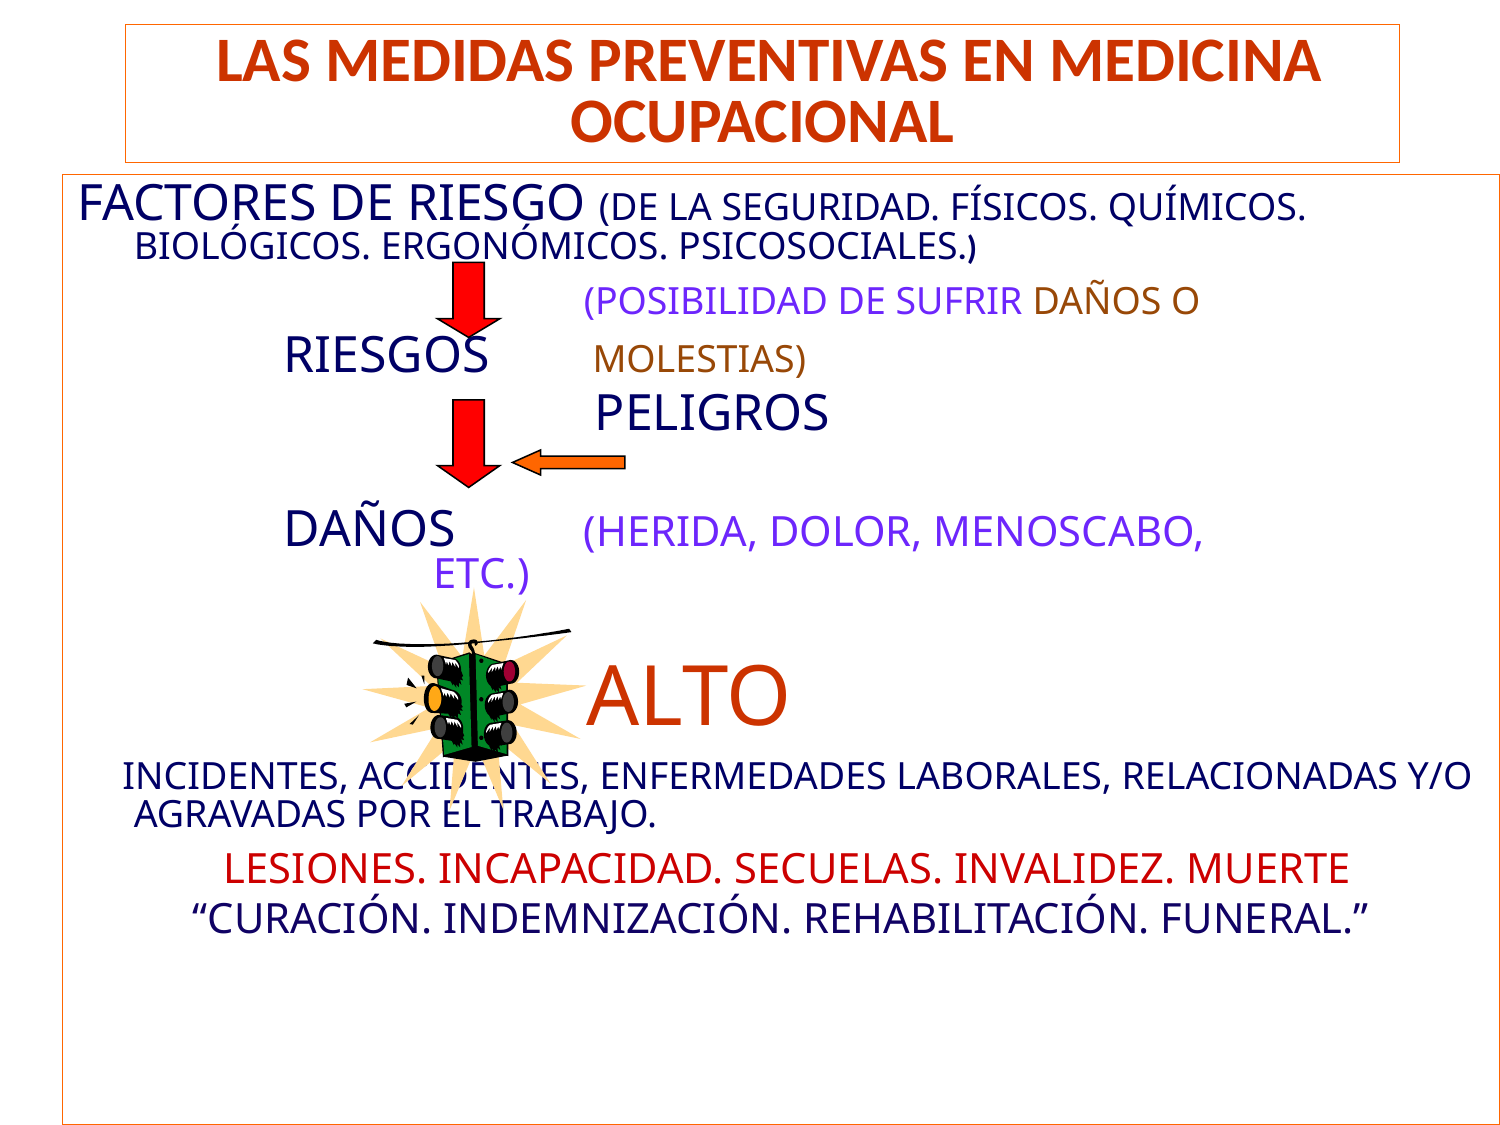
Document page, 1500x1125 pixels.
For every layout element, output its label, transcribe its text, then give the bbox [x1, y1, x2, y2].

picture [362, 587, 587, 811]
title LAS MEDIDAS PREVENTIVAS EN MEDICINA OCUPACIONAL [125, 24, 1400, 163]
list FACTORES DE RIESGO (DE LA SEGURIDAD. FÍSICOS. QUÍMICOS. BIOLÓGICOS. ERGONÓMICOS. PSICOSOCIALES.) (POSIBILIDAD DE SUFRIR DAÑOS O RIESGOS MOLESTIAS) PELIGROS DAÑOS (HERIDA, DOLOR, MENOSCABO, ETC.) ALTO INCIDENTES, ACCIDENTES, ENFERMEDADES LABORALES, RELACIONADAS Y/O AGRAVADAS POR EL TRABAJO. LESIONES. INCAPACIDAD. SECUELAS. INVALIDEZ. MUERTE “CURACIÓN. INDEMNIZACIÓN. REHABILITACIÓN. FUNERAL.” [62, 174, 1500, 1125]
text_box [437, 399, 500, 488]
text_box [512, 450, 625, 475]
text_box [437, 262, 500, 338]
